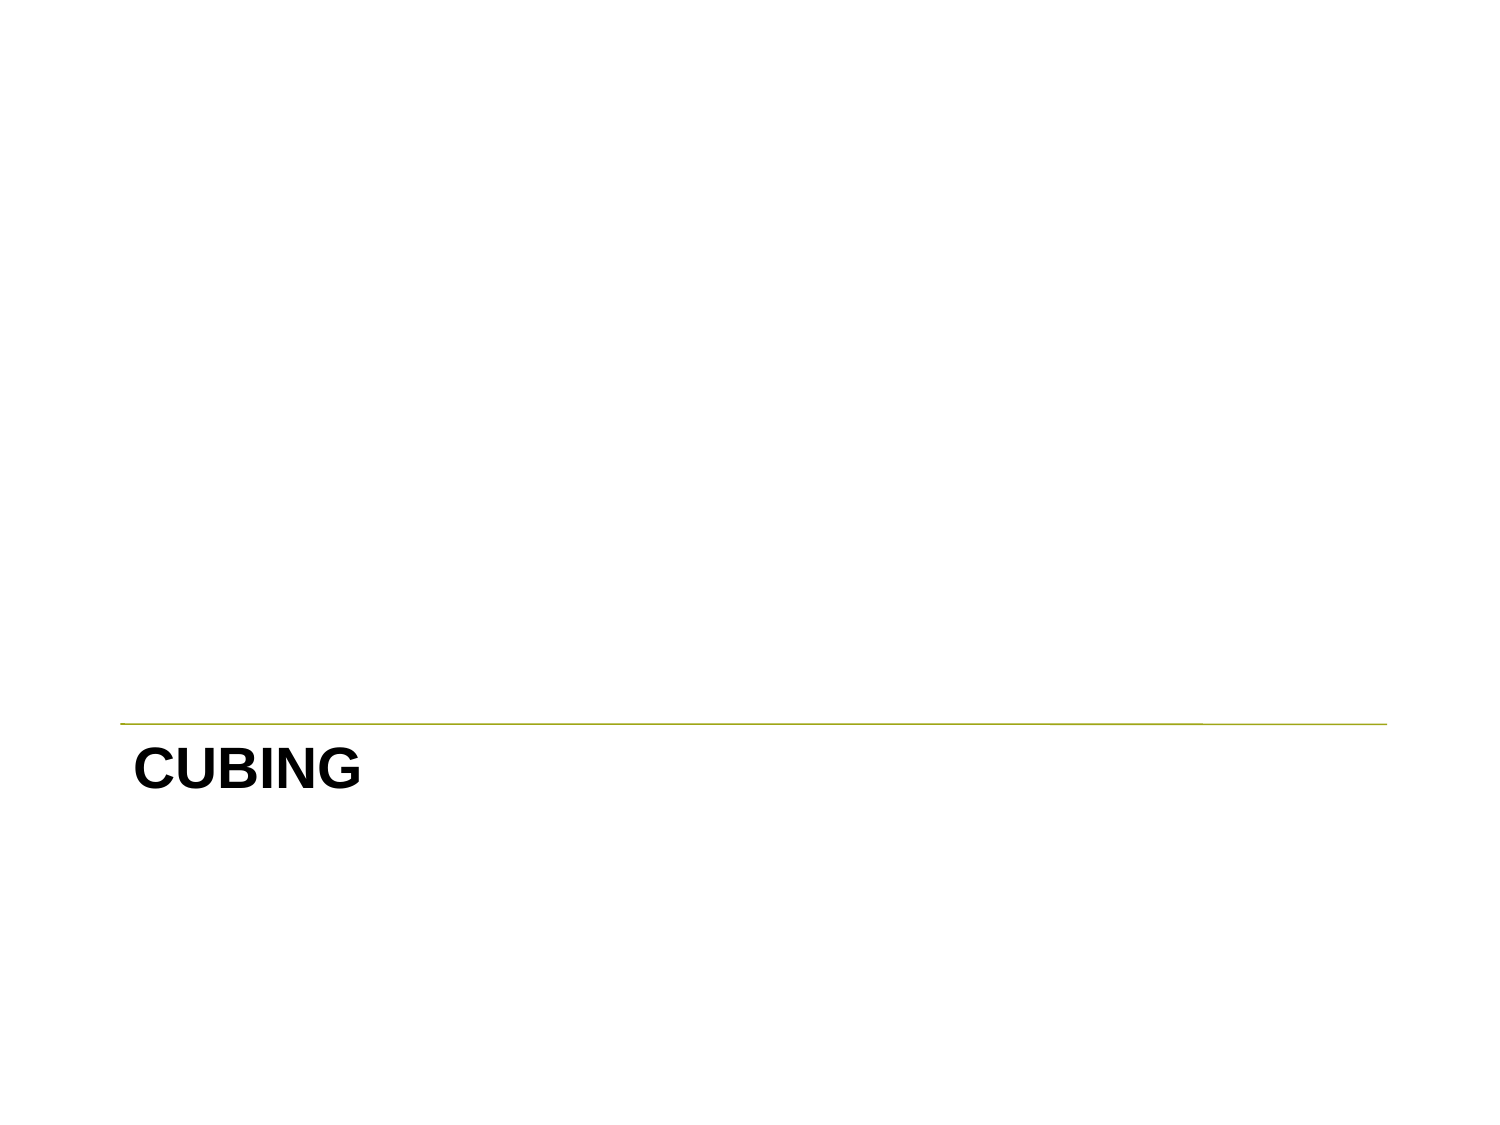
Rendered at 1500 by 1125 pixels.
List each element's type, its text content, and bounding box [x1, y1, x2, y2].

title CUBING [118, 722, 1394, 947]
